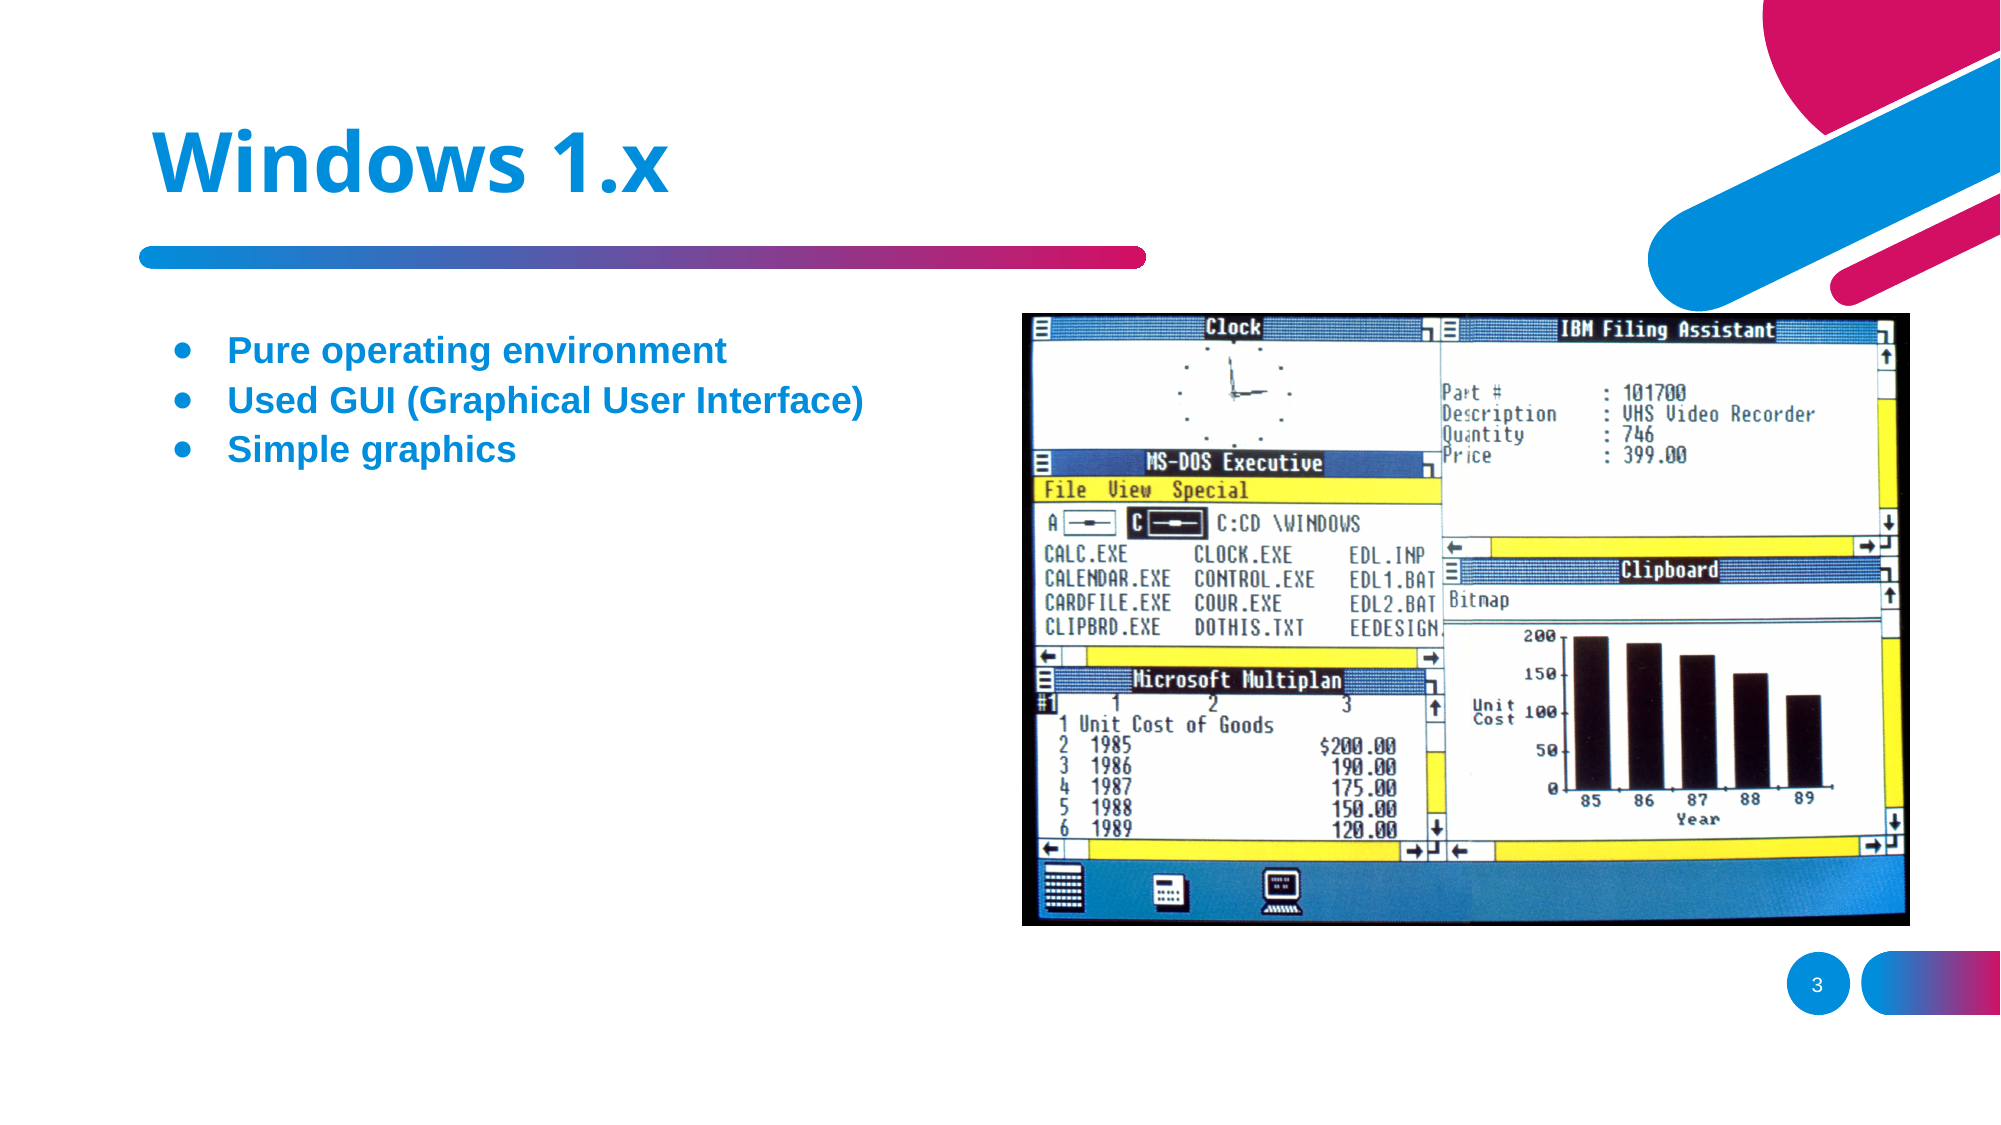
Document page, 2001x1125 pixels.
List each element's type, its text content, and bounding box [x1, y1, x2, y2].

text_box Pure operating environment Used GUI (Graphical User Interface) Simple graphics [137, 314, 974, 590]
title Windows 1.x [137, 87, 1623, 244]
slide_number ‹#› [1772, 954, 1863, 1015]
picture [1022, 313, 1910, 926]
